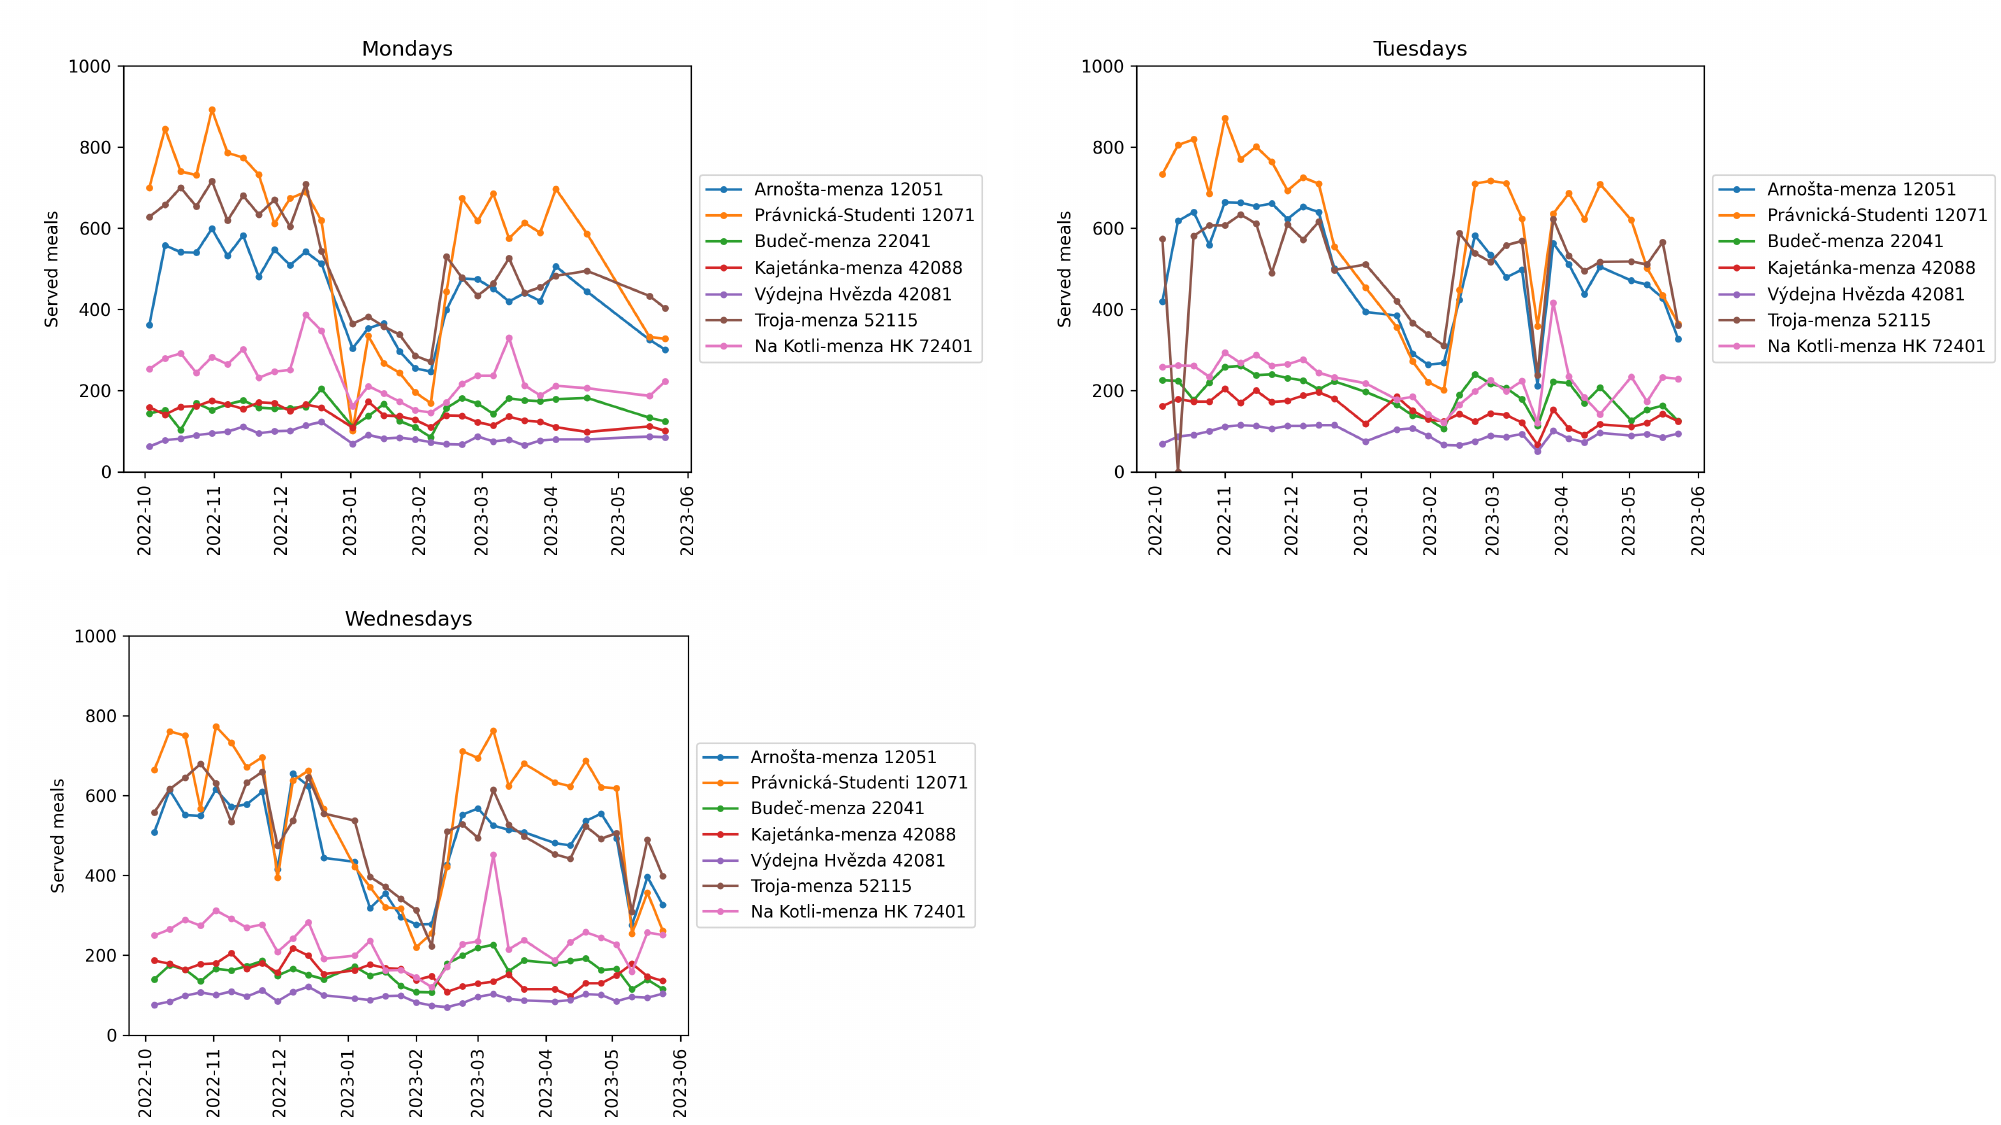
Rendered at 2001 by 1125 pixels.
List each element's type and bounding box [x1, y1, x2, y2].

picture [1013, 0, 2000, 555]
picture [7, 570, 980, 1117]
picture [0, 0, 987, 555]
